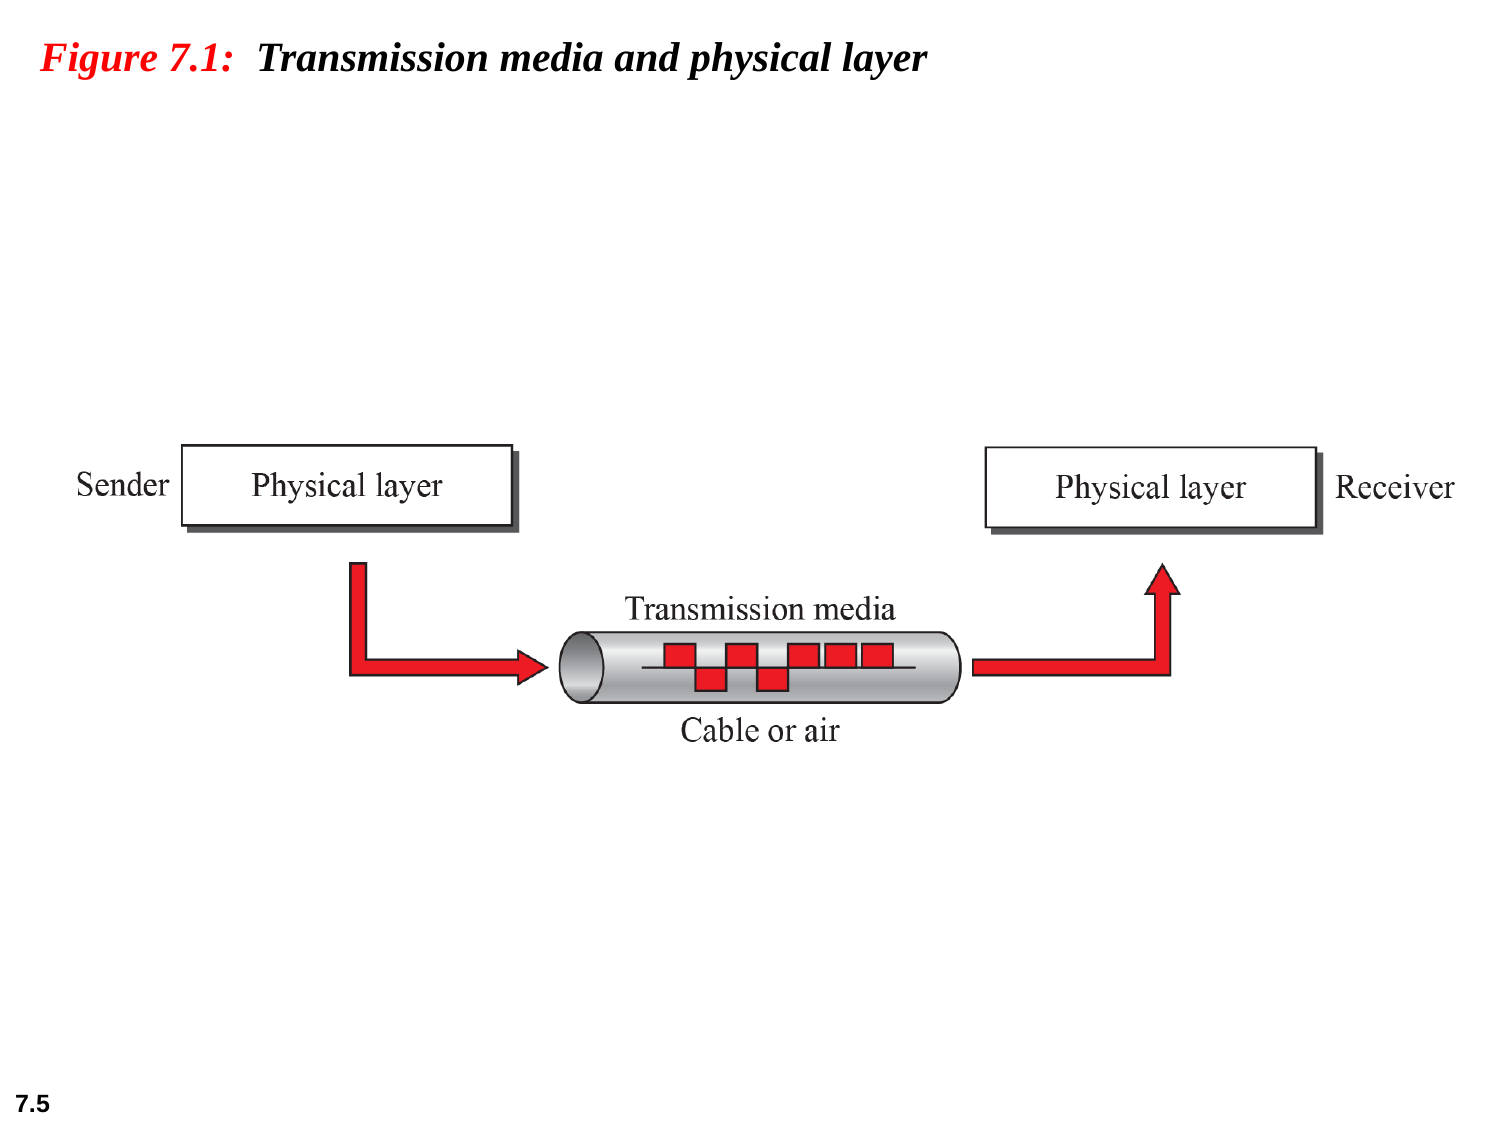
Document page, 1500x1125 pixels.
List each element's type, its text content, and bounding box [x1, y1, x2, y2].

text_box Figure 7.1: Transmission media and physical layer [24, 22, 1363, 87]
picture [74, 444, 1455, 535]
picture [348, 562, 1181, 751]
text_box 7.‹#› [0, 1049, 313, 1125]
